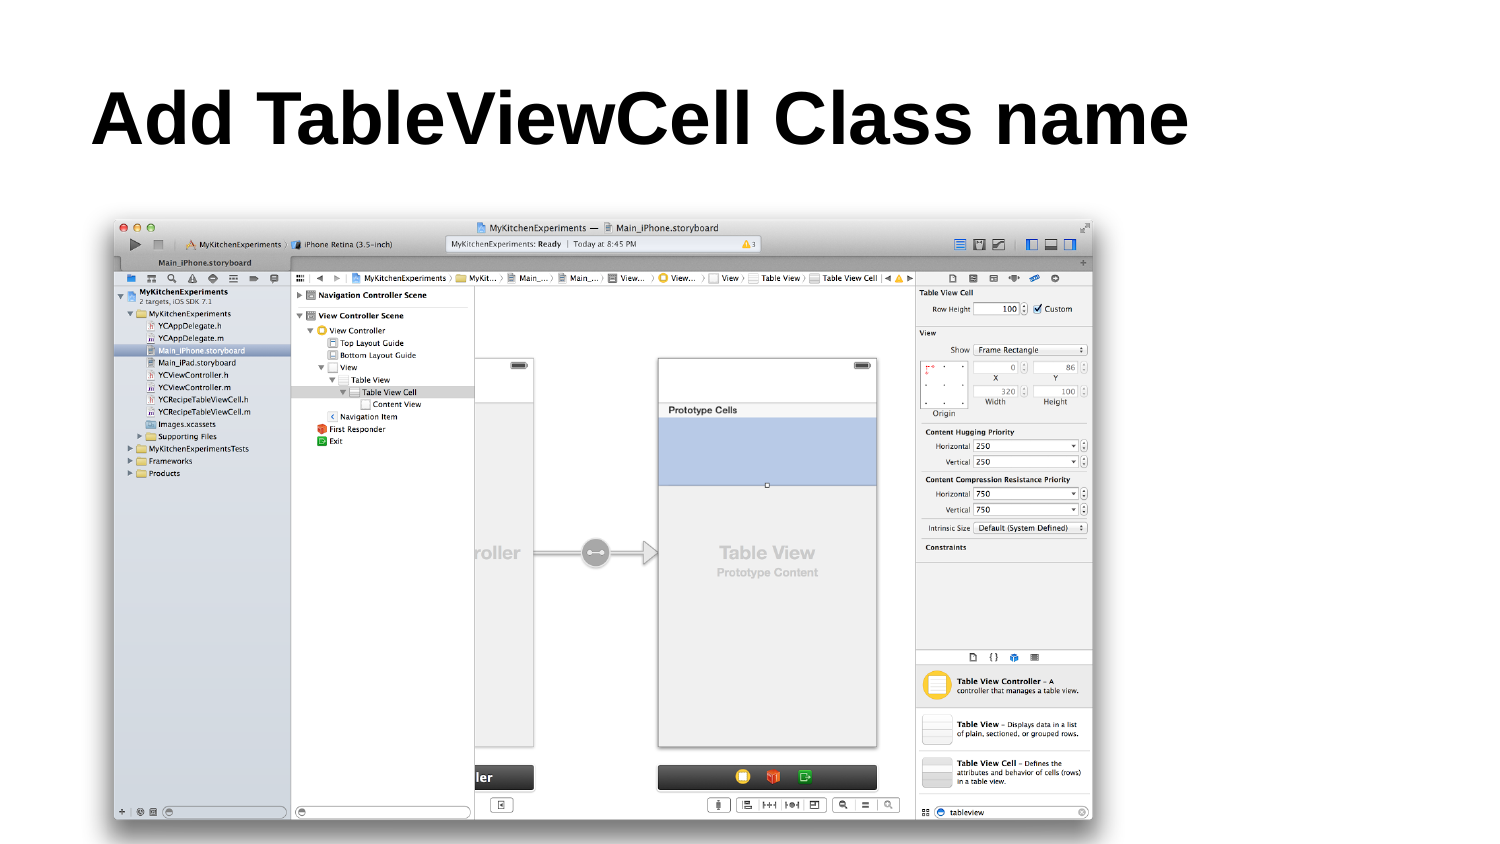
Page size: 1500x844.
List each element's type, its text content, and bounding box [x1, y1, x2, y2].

picture [74, 196, 1131, 844]
title Add TableViewCell Class name [75, 33, 1425, 175]
